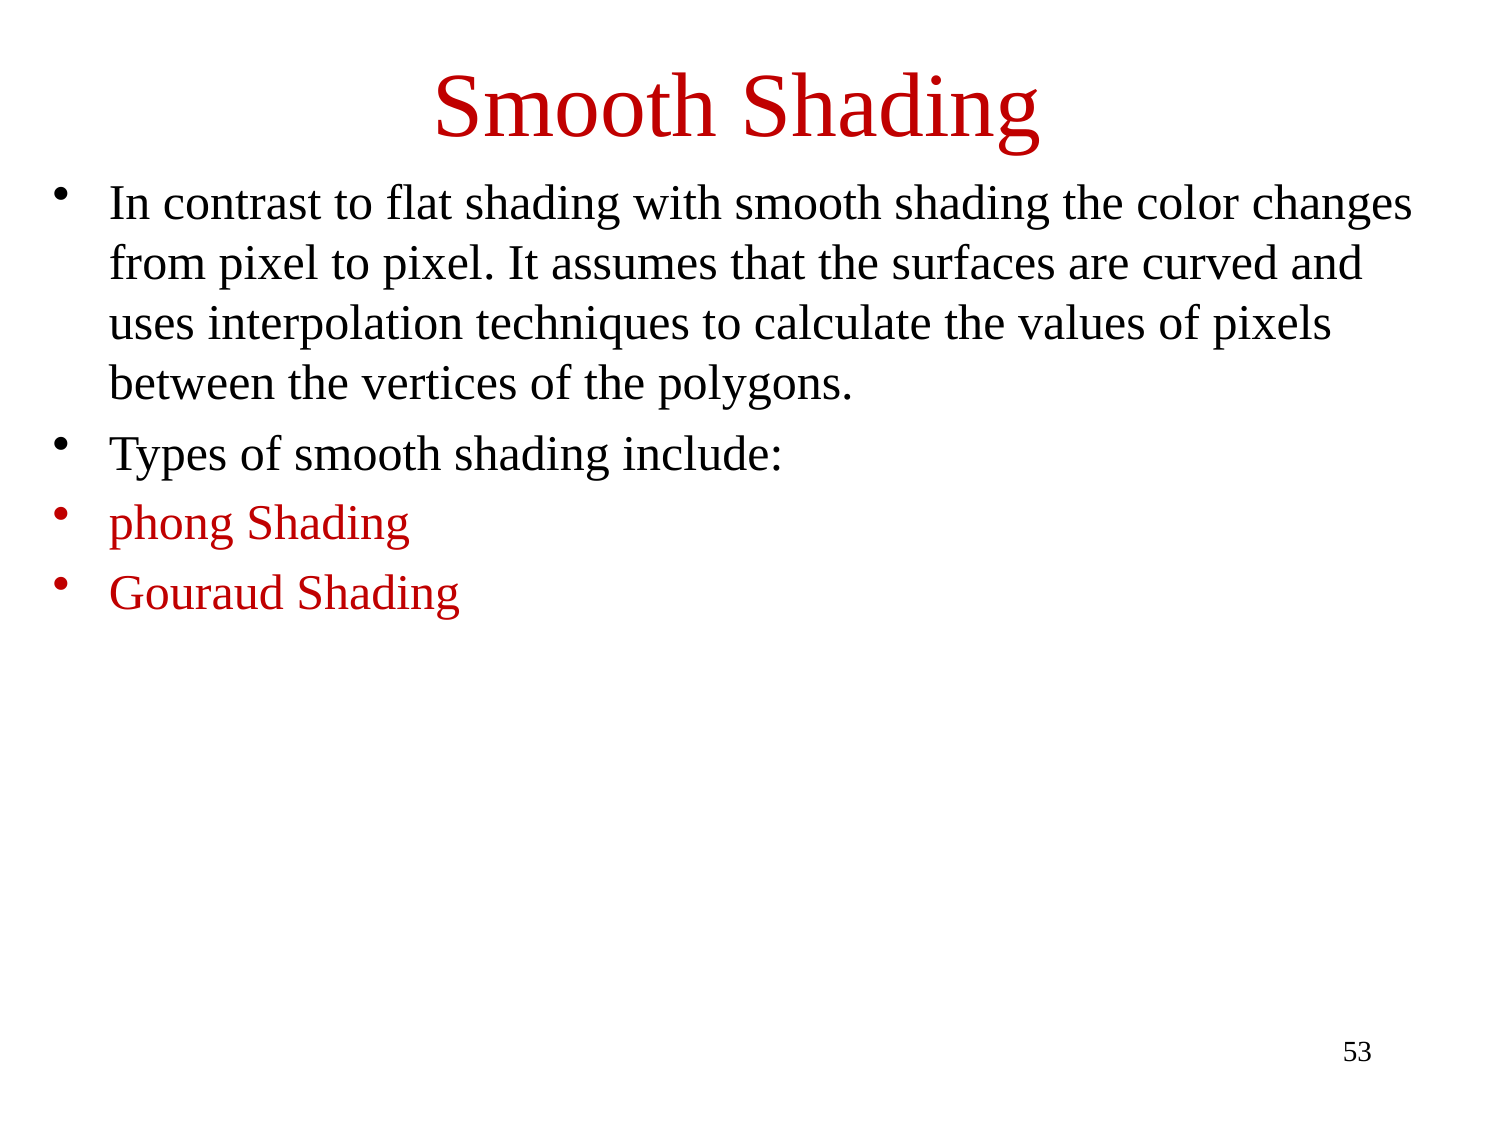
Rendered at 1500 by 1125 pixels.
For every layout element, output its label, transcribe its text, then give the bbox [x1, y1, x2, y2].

slide_number 53 [1074, 1024, 1388, 1101]
list In contrast to flat shading with smooth shading the color changes from pixel to pixel. It assumes that the surfaces are curved and uses interpolation techniques to calculate the values of pixels between the vertices of the polygons. Types of smooth shading include: phong Shading Gouraud Shading [37, 162, 1450, 475]
title Smooth Shading [99, 37, 1375, 162]
